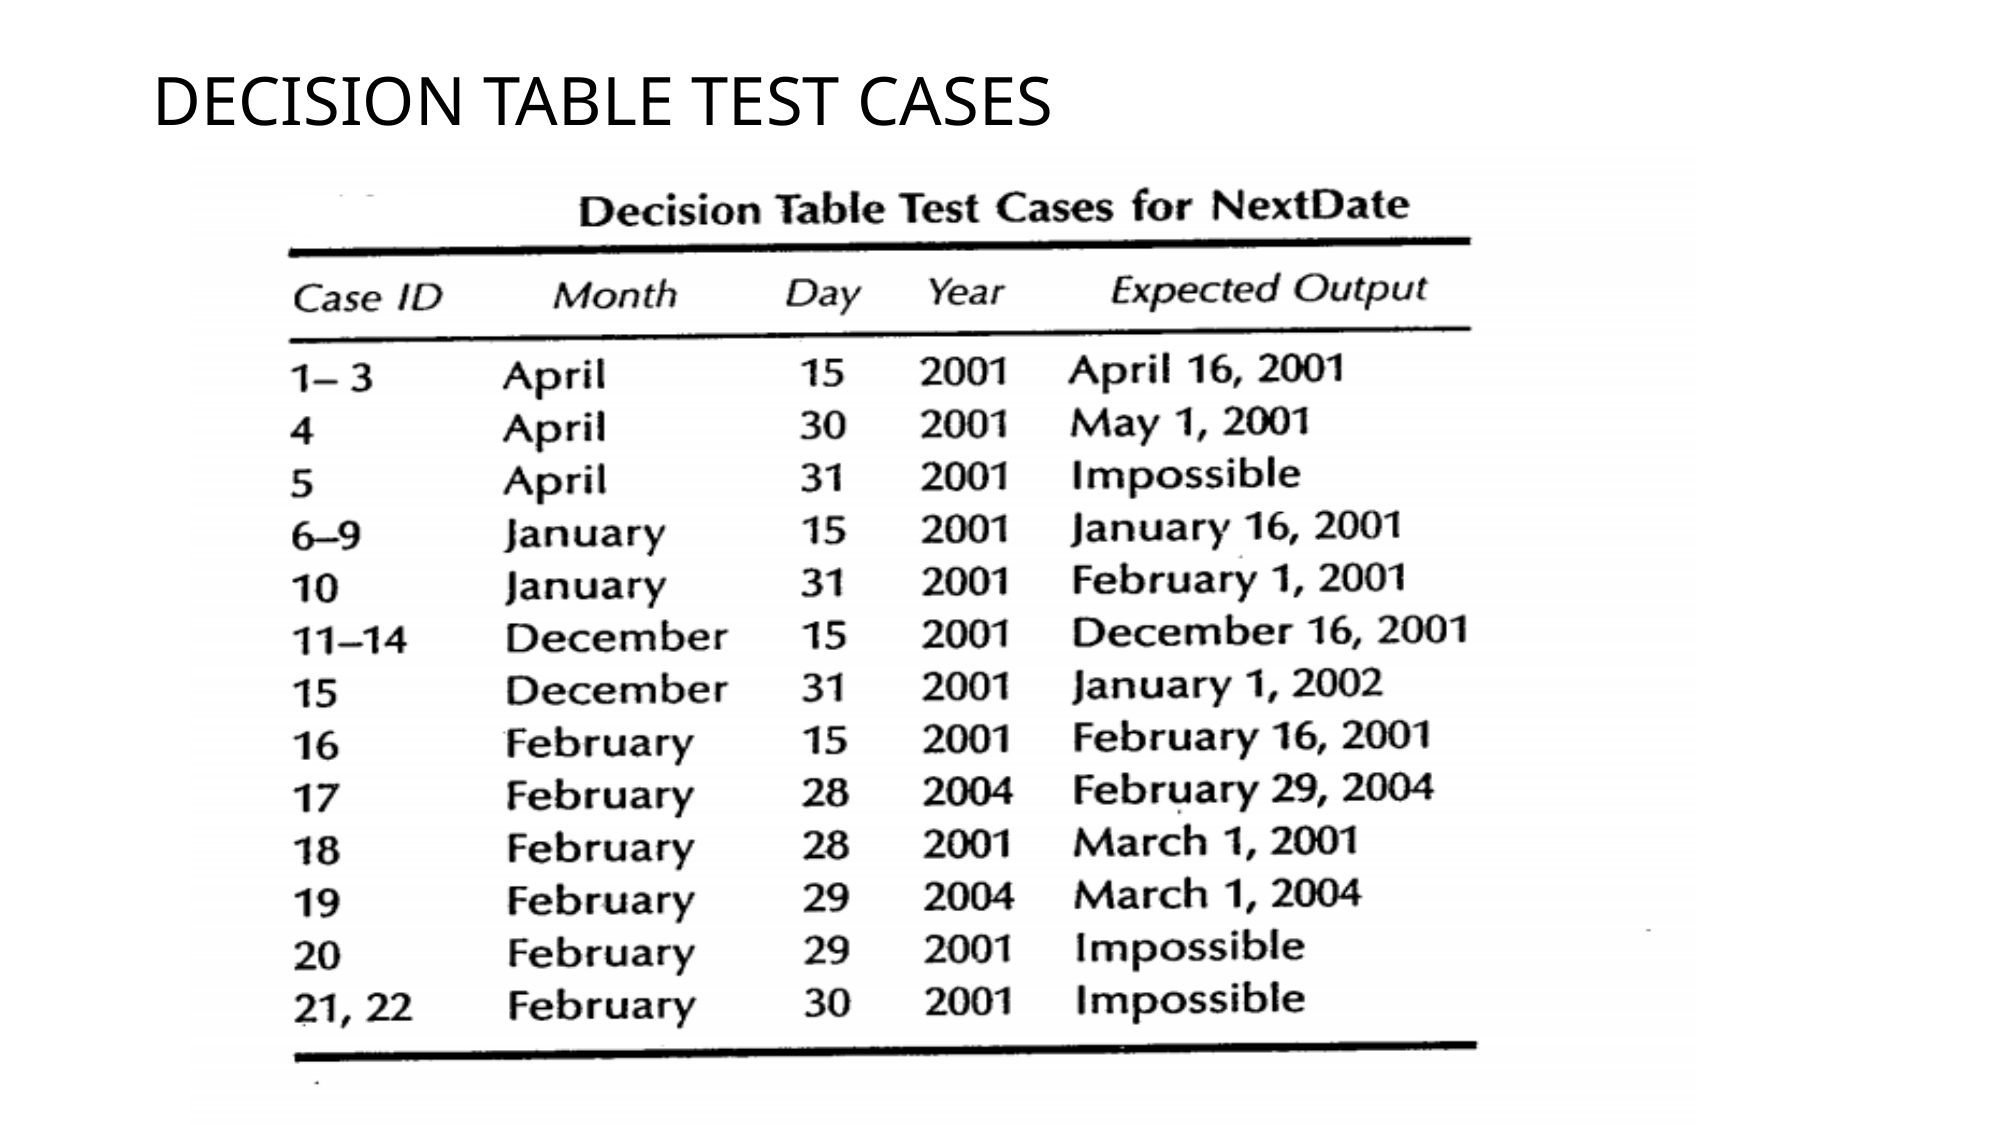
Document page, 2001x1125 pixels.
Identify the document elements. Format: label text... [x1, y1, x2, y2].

title DECISION TABLE TEST CASES [137, 59, 1863, 148]
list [187, 147, 1697, 1125]
